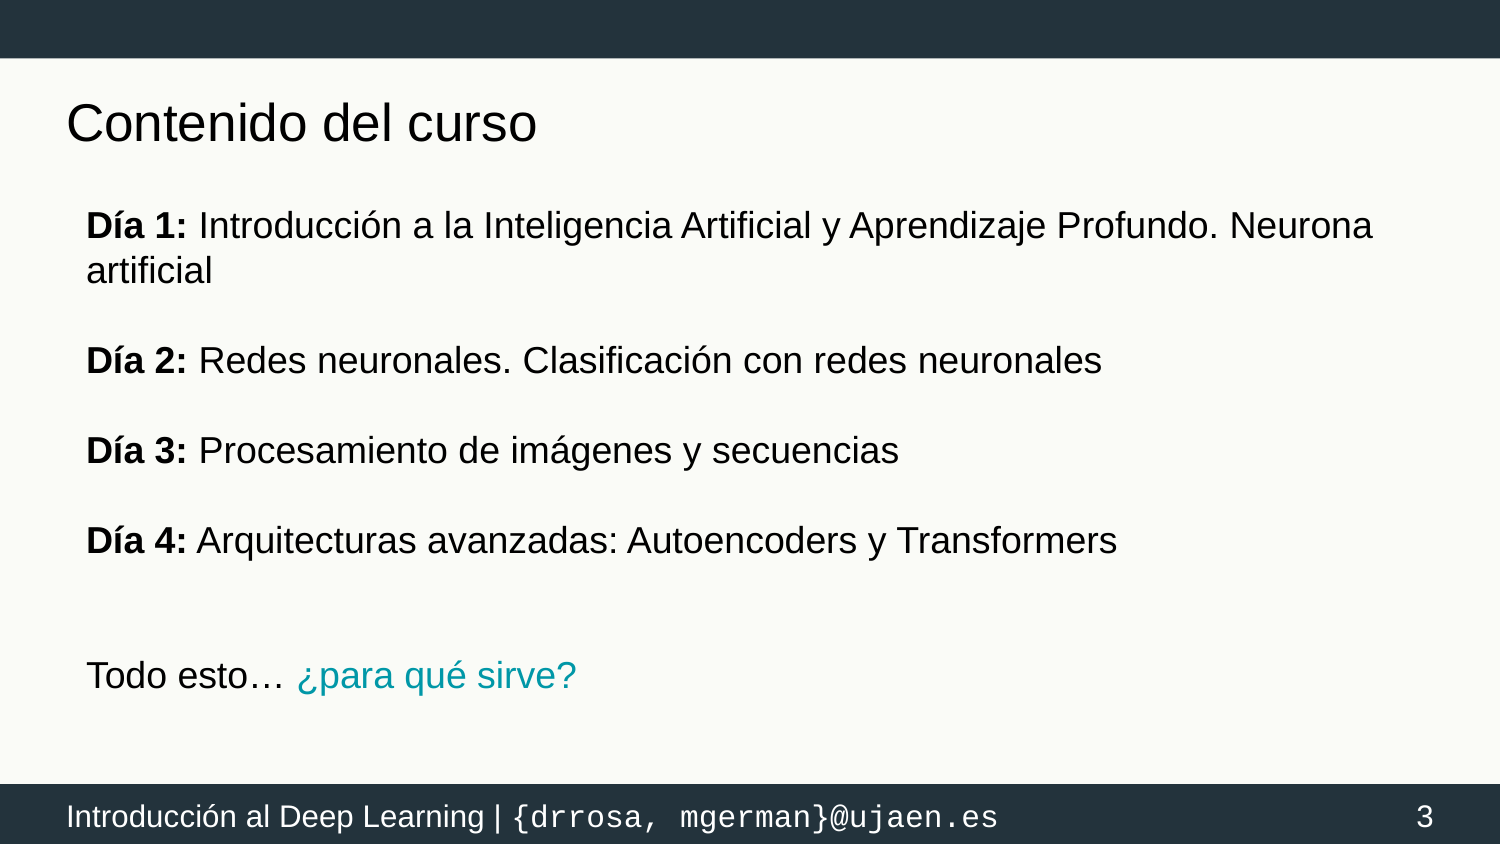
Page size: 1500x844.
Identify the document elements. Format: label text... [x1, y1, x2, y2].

slide_number ‹#› [1358, 782, 1449, 844]
text_box Día 1: Introducción a la Inteligencia Artificial y Aprendizaje Profundo. Neurona artificial Día 2: Redes neuronales. Clasificación con redes neuronales Día 3: Procesamiento de imágenes y secuencias Día 4: Arquitecturas avanzadas: Autoencoders y Transformers Todo esto… ¿para qué sirve? [71, 185, 1449, 764]
title Contenido del curso [51, 72, 1449, 167]
